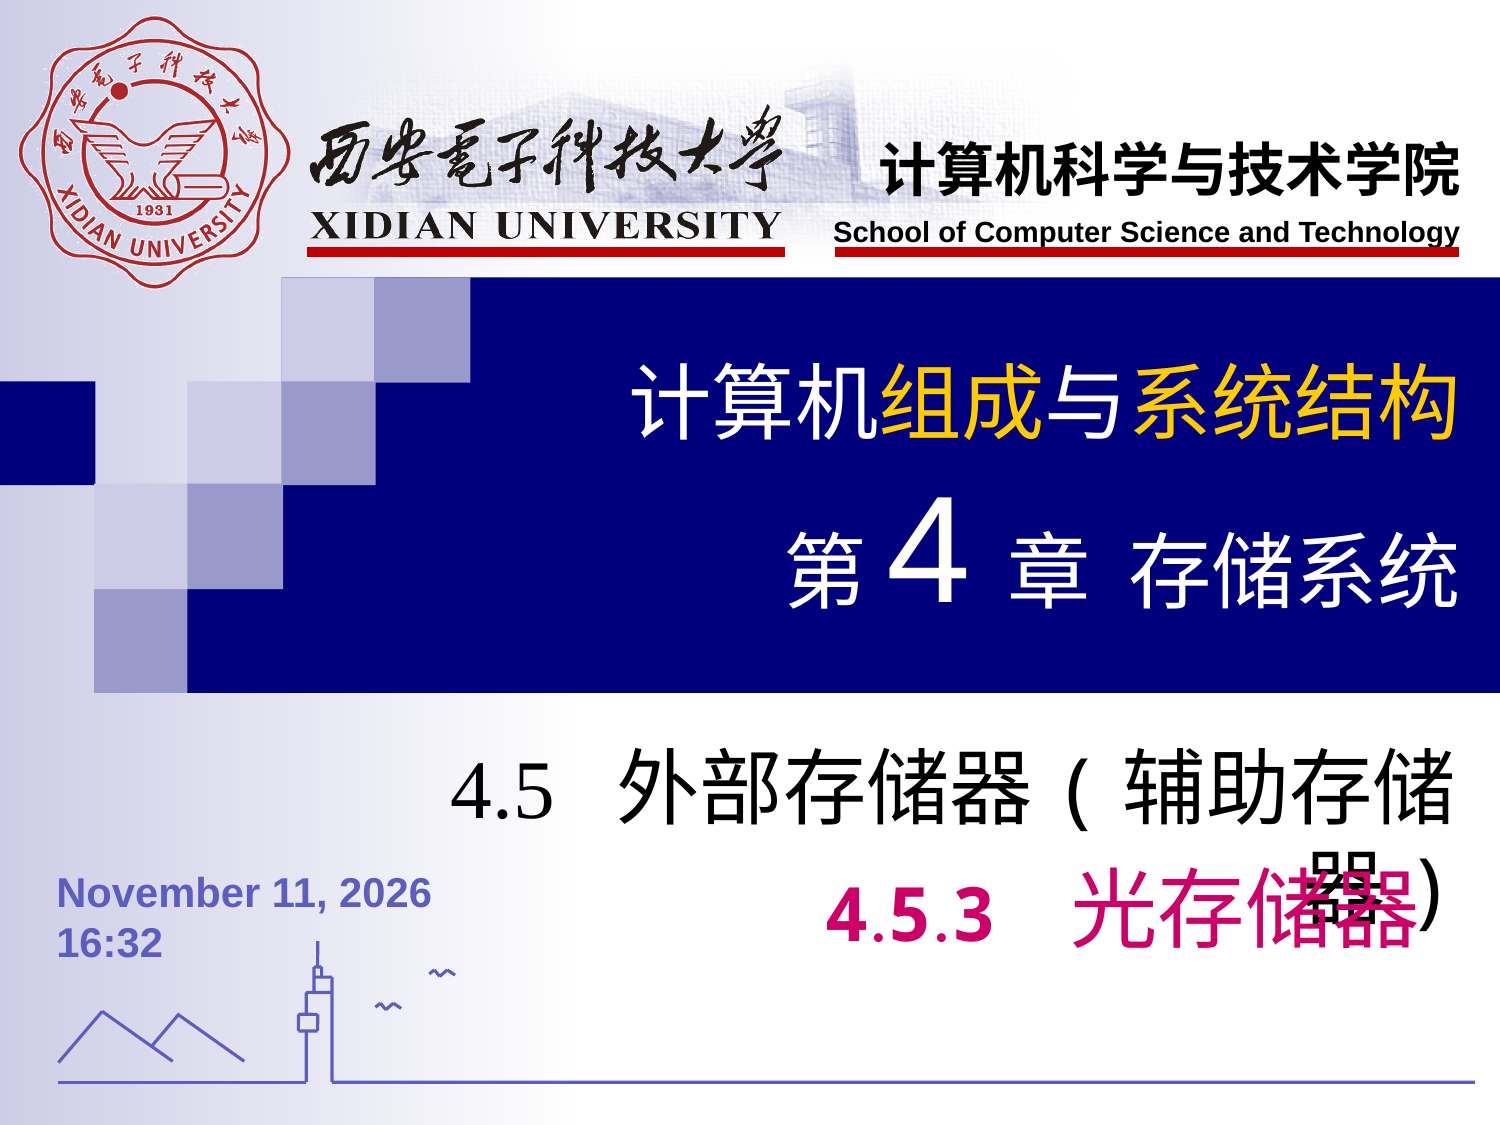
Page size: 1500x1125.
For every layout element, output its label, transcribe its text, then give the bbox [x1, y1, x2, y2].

text_box 4.5 外部存储器(辅助存储器) [324, 727, 1471, 846]
picture [307, 101, 786, 244]
subtitle 计算机组成与系统结构 第4章 存储系统 [64, 278, 1477, 705]
text_box 4.5.3 光存储器 [324, 846, 1435, 977]
picture [17, 14, 293, 292]
